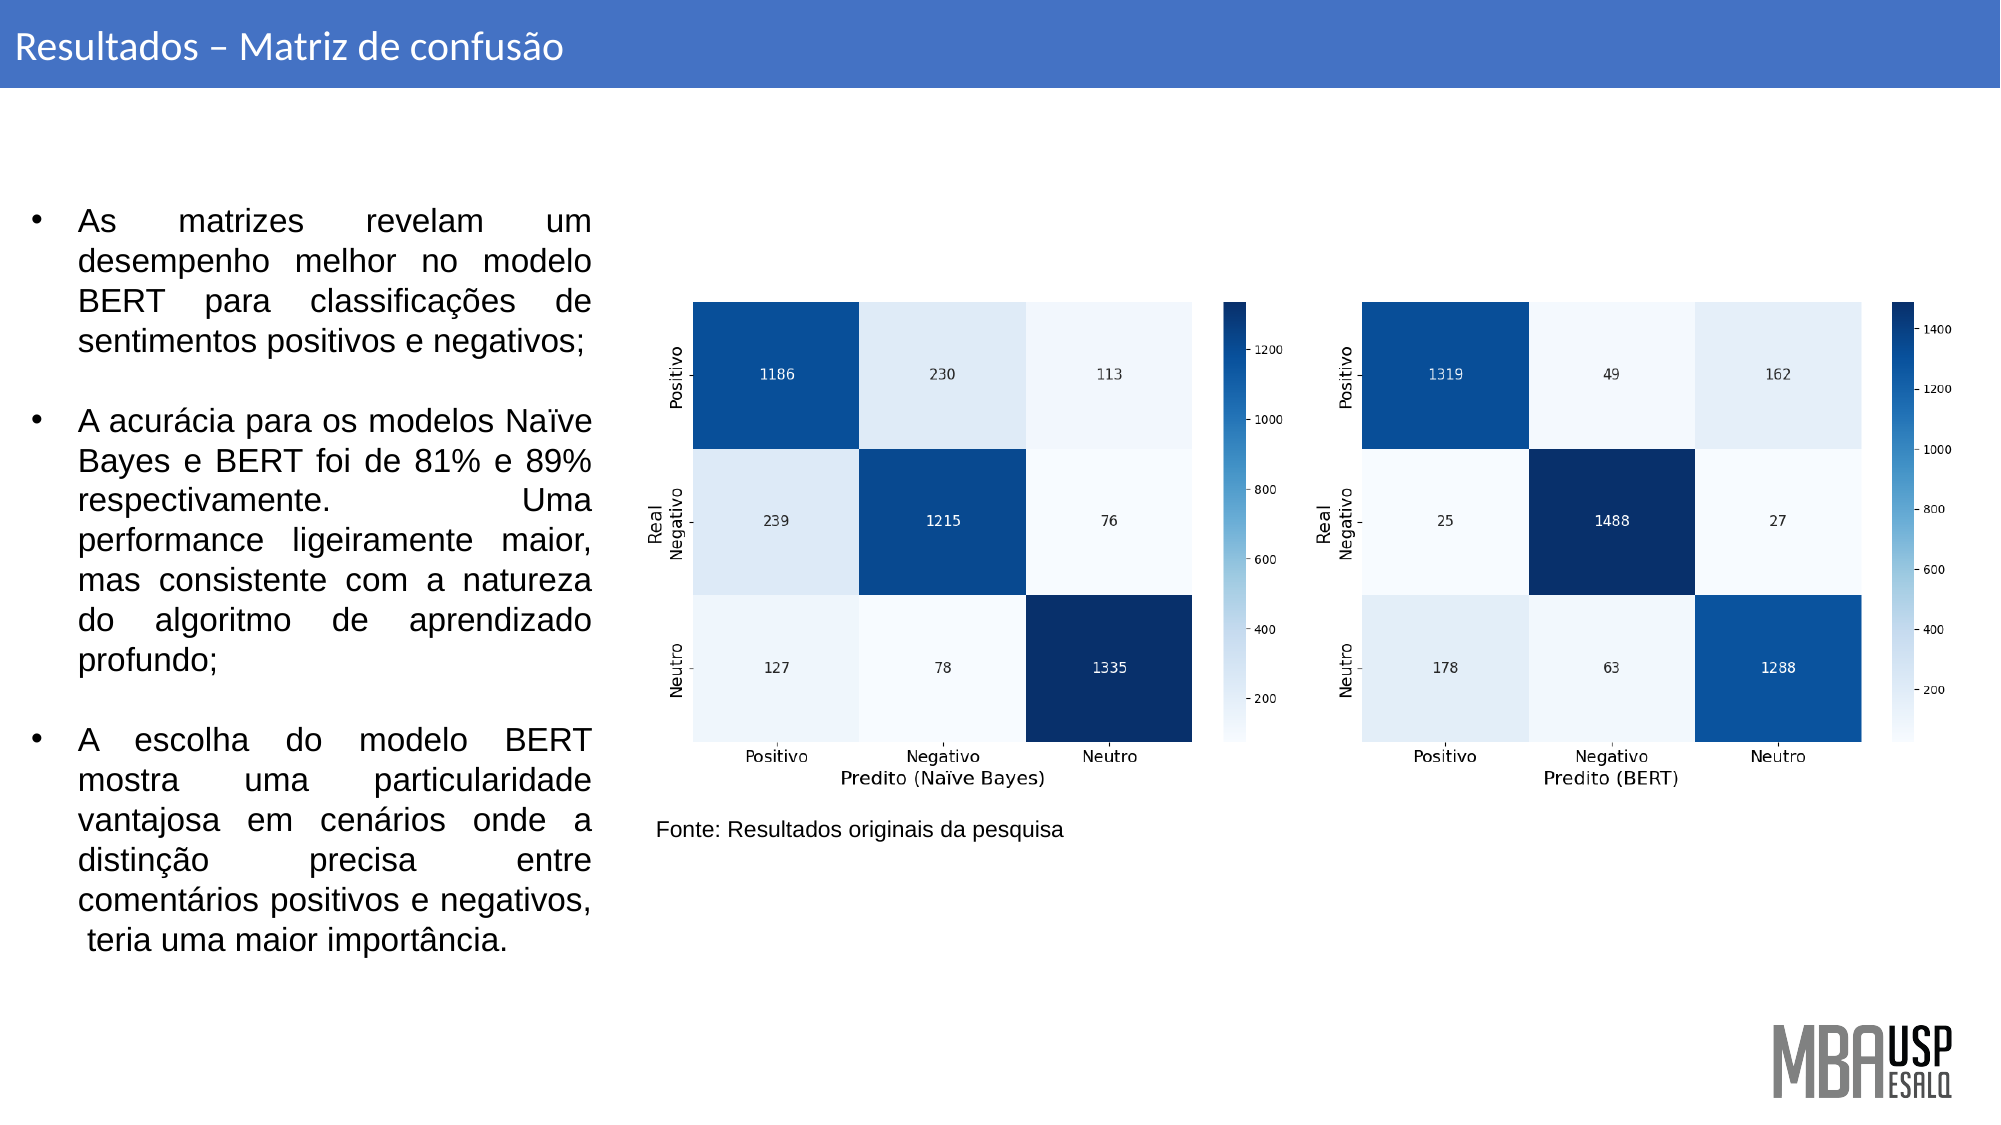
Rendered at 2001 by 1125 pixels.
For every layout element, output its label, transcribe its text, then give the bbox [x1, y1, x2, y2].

picture [1765, 1021, 1960, 1102]
text_box Fonte: Resultados originais da pesquisa [655, 814, 1960, 852]
text_box Resultados – Matriz de confusão [0, 0, 2000, 89]
text_box As matrizes revelam um desempenho melhor no modelo BERT para classificações de sentimentos positivos e negativos; A acurácia para os modelos Naïve Bayes e BERT foi de 81% e 89% respectivamente. Uma performance ligeiramente maior, mas consistente com a natureza do algoritmo de aprendizado profundo; A escolha do modelo BERT mostra uma particularidade vantajosa em cenários onde a distinção precisa entre comentários positivos e negativos, teria uma maior importância. [16, 191, 608, 966]
picture [637, 293, 1960, 796]
